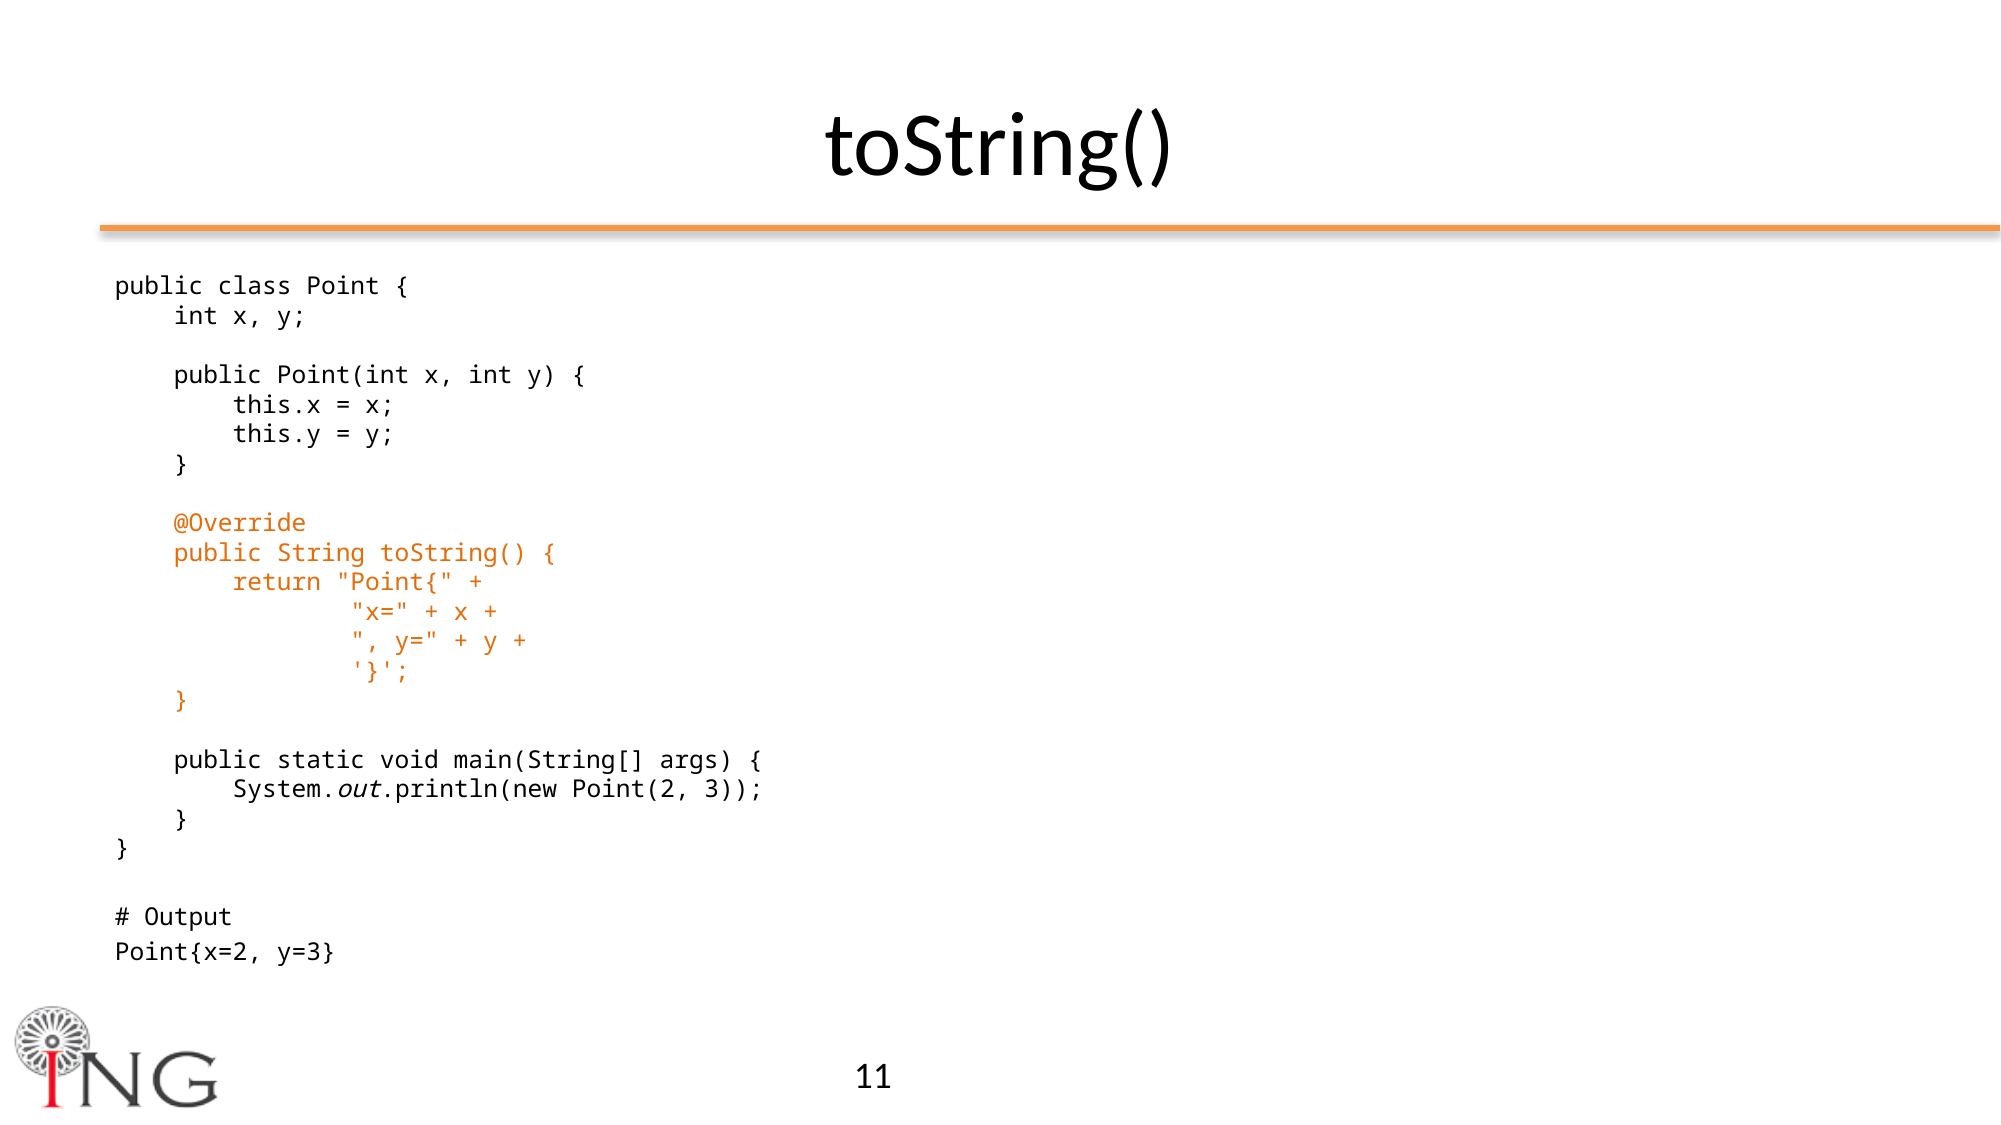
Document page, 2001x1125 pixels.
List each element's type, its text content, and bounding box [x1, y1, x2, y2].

picture [0, 987, 244, 1125]
slide_number 11 [839, 1043, 1900, 1104]
title toString() [99, 45, 1900, 233]
list public class Point { int x, y; public Point(int x, int y) { this.x = x; this.y = y; } @Override public String toString() { return "Point{" + "x=" + x + ", y=" + y + '}'; } public static void main(String[] args) { System.out.println(new Point(2, 3)); } } # Output Point{x=2, y=3} [99, 262, 1900, 1005]
